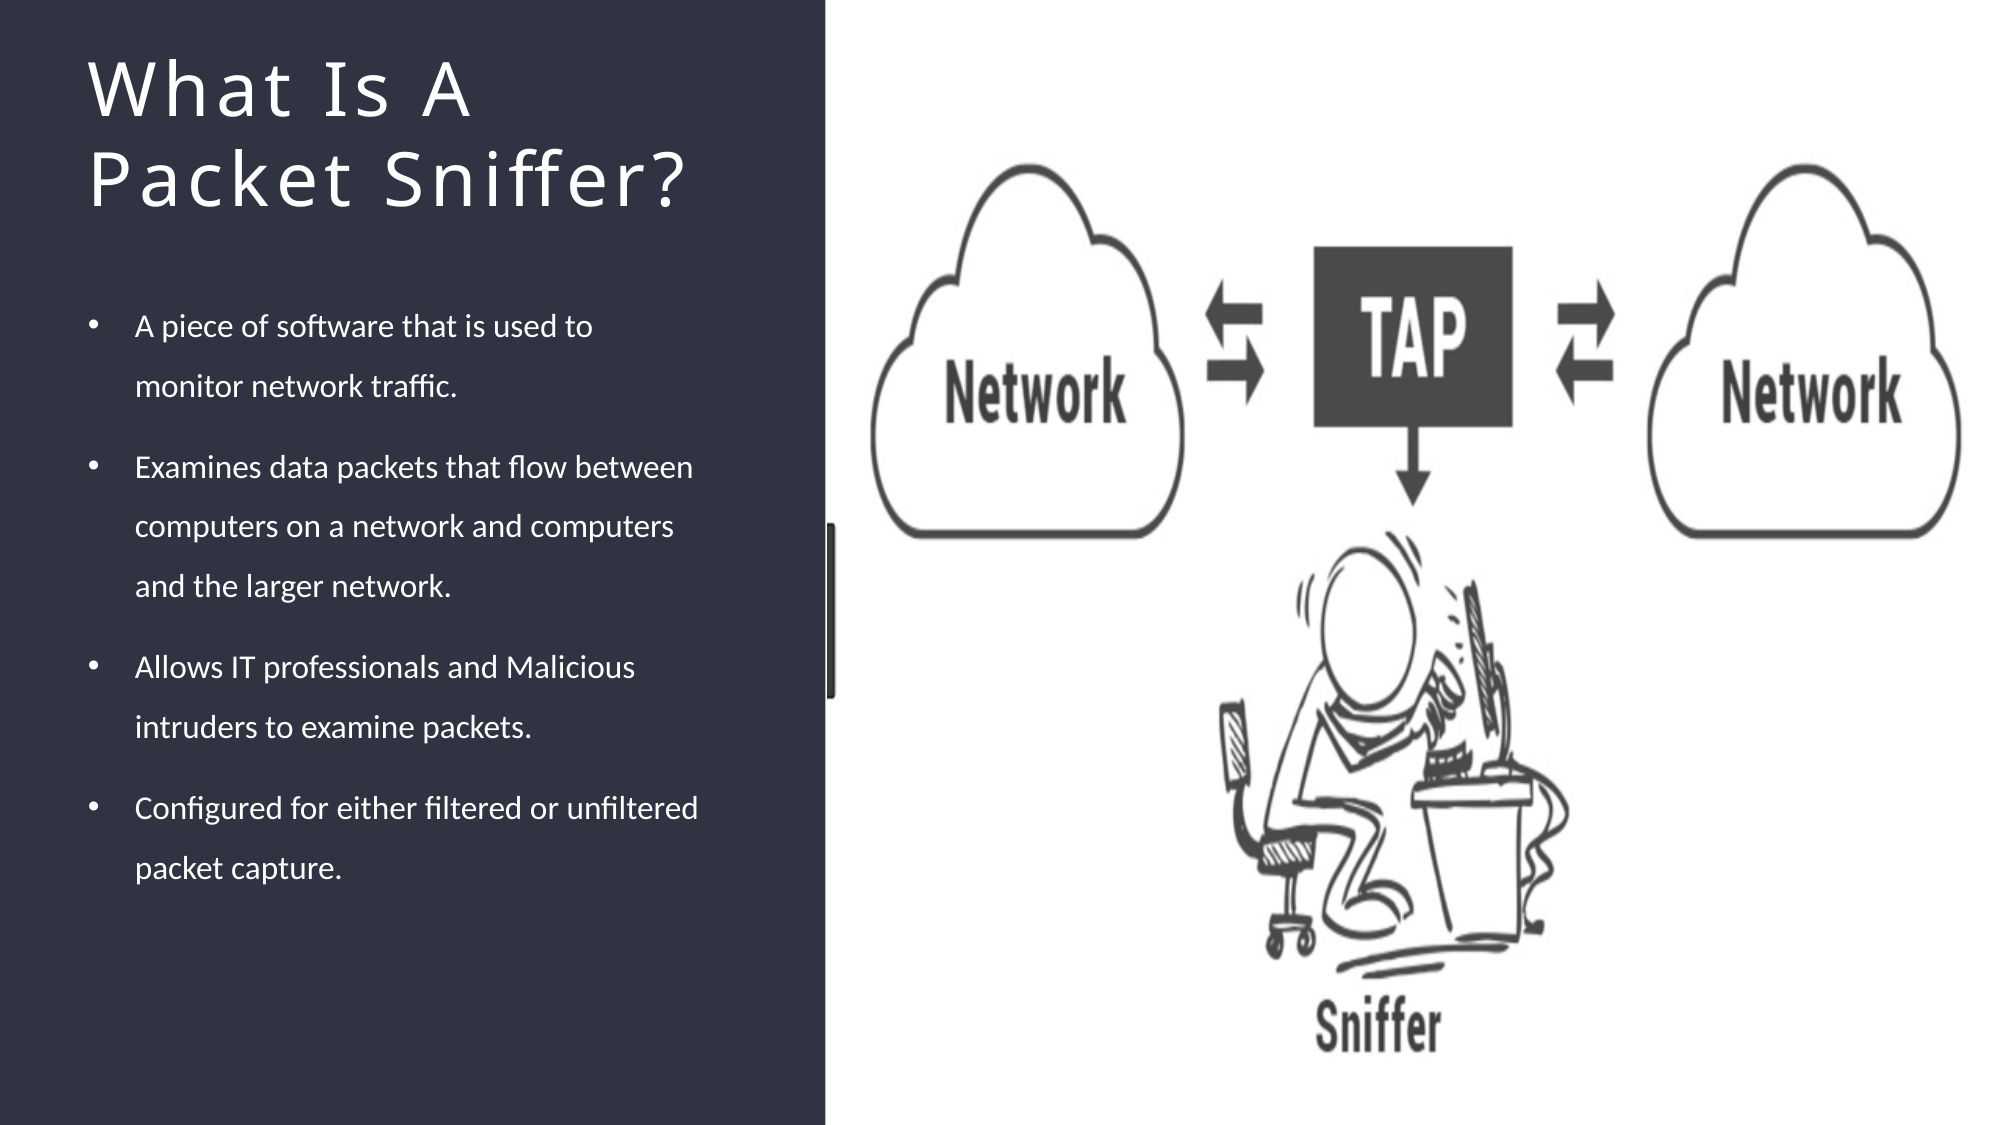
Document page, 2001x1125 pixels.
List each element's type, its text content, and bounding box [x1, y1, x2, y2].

title What Is A Packet Sniffer? [72, 16, 718, 246]
list A piece of software that is used to monitor network traffic. Examines data packets that flow between computers on a network and computers and the larger network. Allows IT professionals and Malicious intruders to examine packets. Configured for either filtered or unfiltered packet capture. [72, 276, 718, 1061]
picture [827, 0, 2000, 1125]
